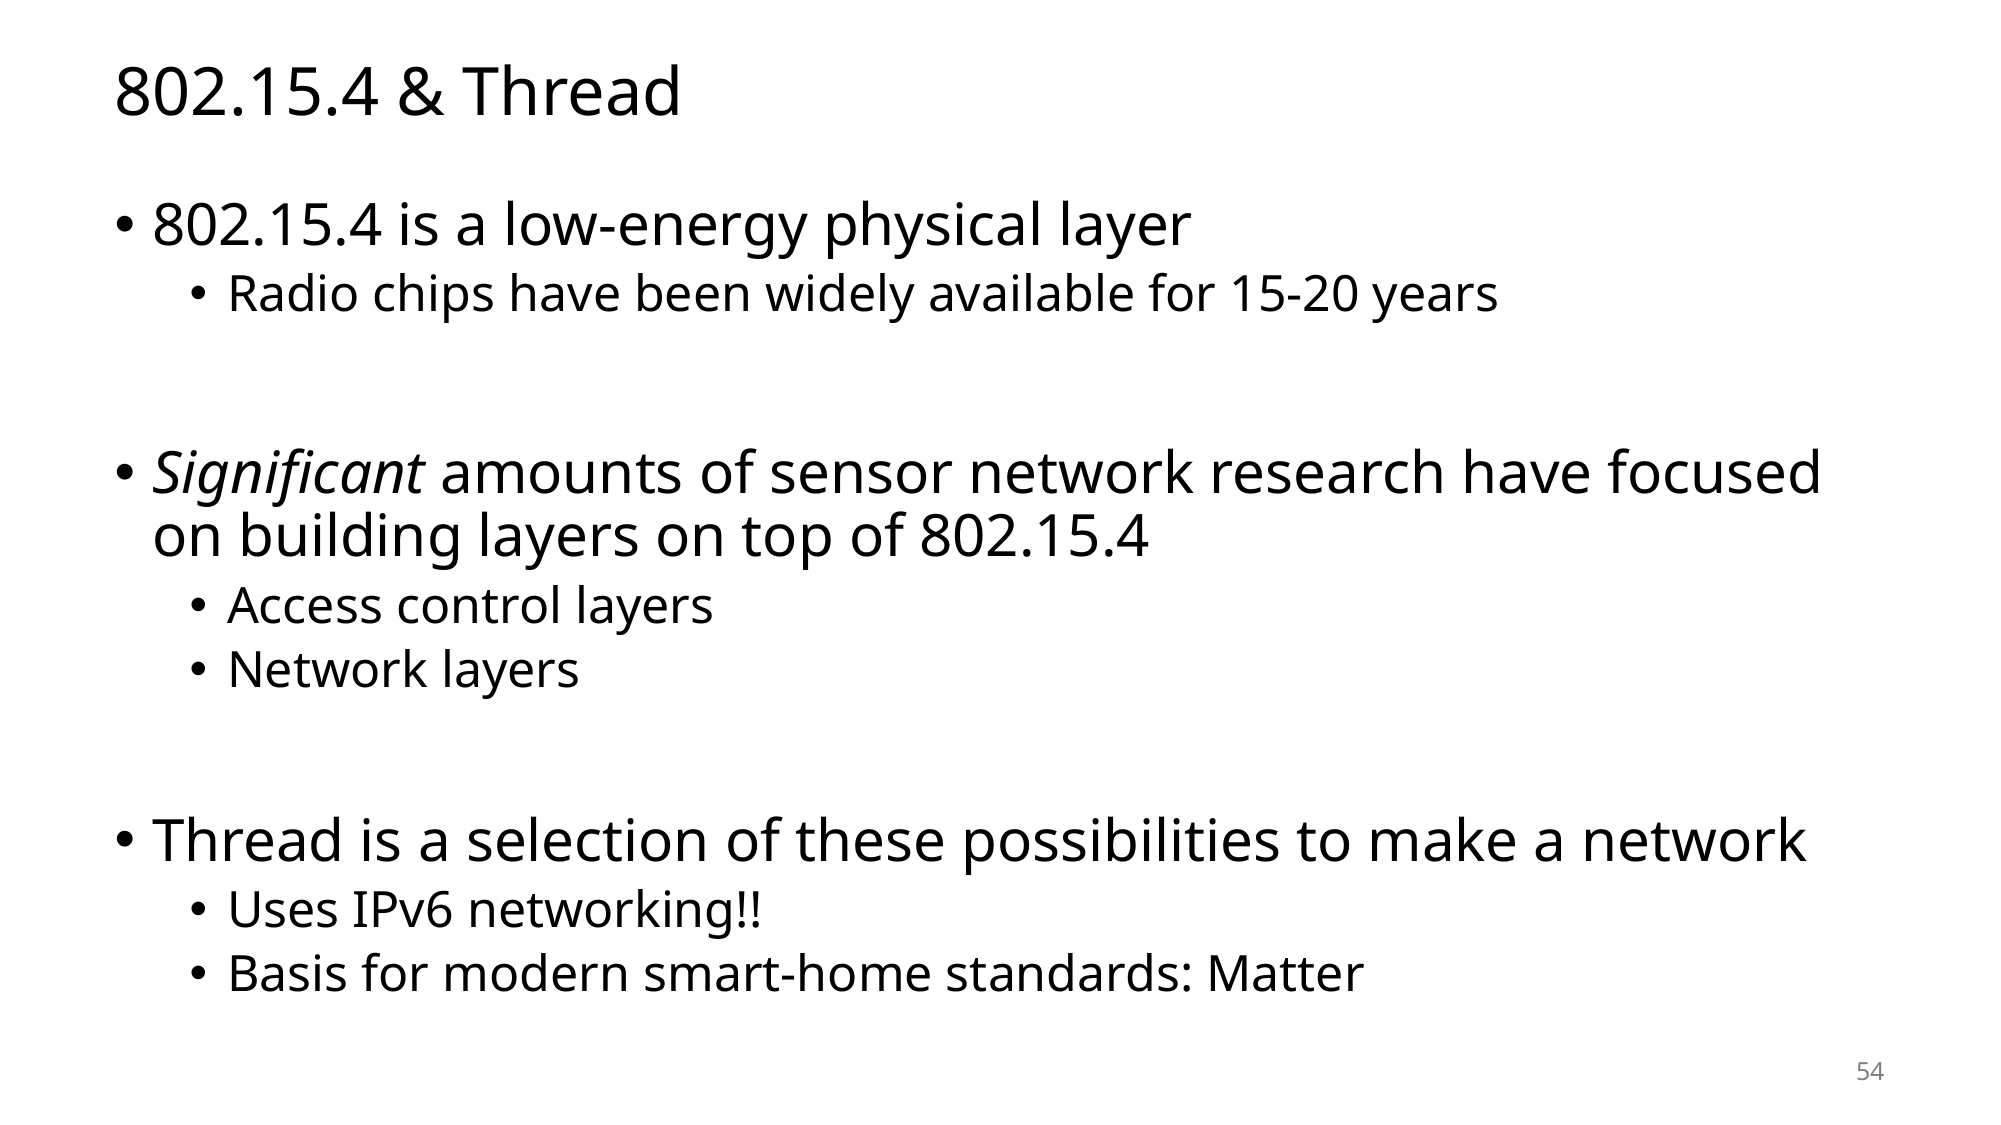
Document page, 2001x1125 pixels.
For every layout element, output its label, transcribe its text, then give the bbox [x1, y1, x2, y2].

slide_number 54 [1749, 1042, 1900, 1103]
title 802.15.4 & Thread [99, 37, 1900, 150]
list 802.15.4 is a low-energy physical layer Radio chips have been widely available for 15-20 years Significant amounts of sensor network research have focused on building layers on top of 802.15.4 Access control layers Network layers Thread is a selection of these possibilities to make a network Uses IPv6 networking!! Basis for modern smart-home standards: Matter [99, 187, 1900, 1013]
